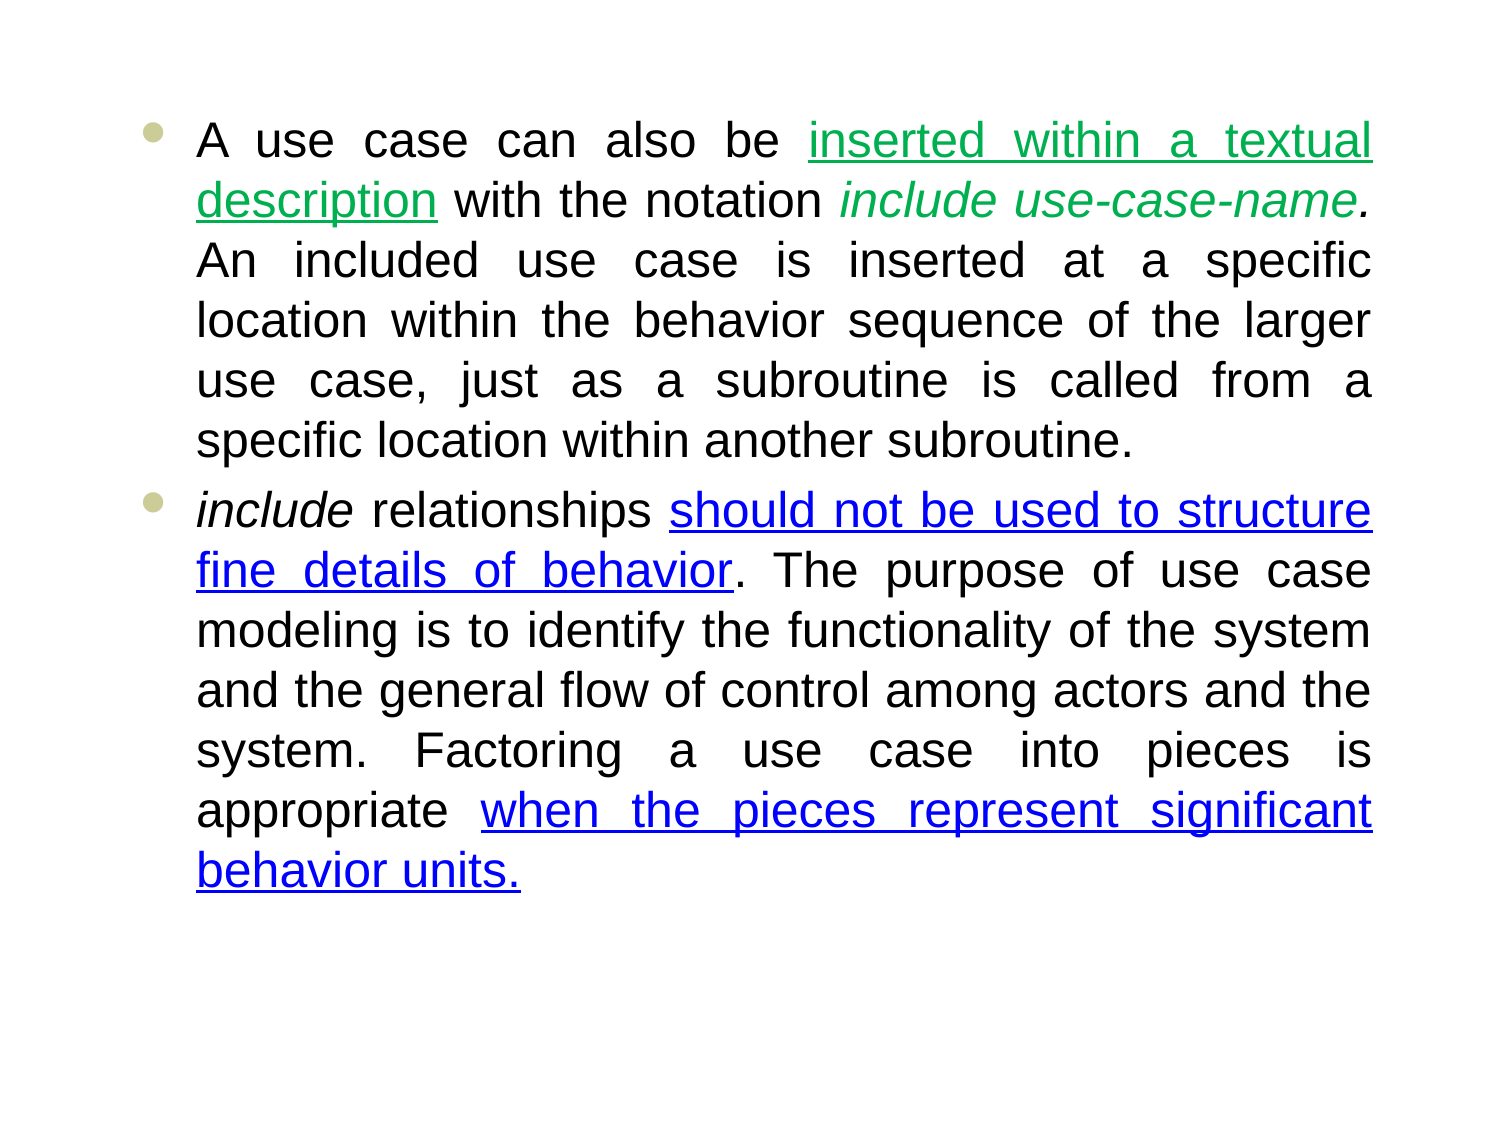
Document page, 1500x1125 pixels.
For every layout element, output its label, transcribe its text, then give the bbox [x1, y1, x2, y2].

list A use case can also be inserted within a textual description with the notation include use-case-name. An included use case is inserted at a specific location within the behavior sequence of the larger use case, just as a subroutine is called from a specific location within another subroutine. include relationships should not be used to structure fine details of behavior. The purpose of use case modeling is to identify the functionality of the system and the general flow of control among actors and the system. Factoring a use case into pieces is appropriate when the pieces represent significant behavior units. [125, 99, 1388, 950]
